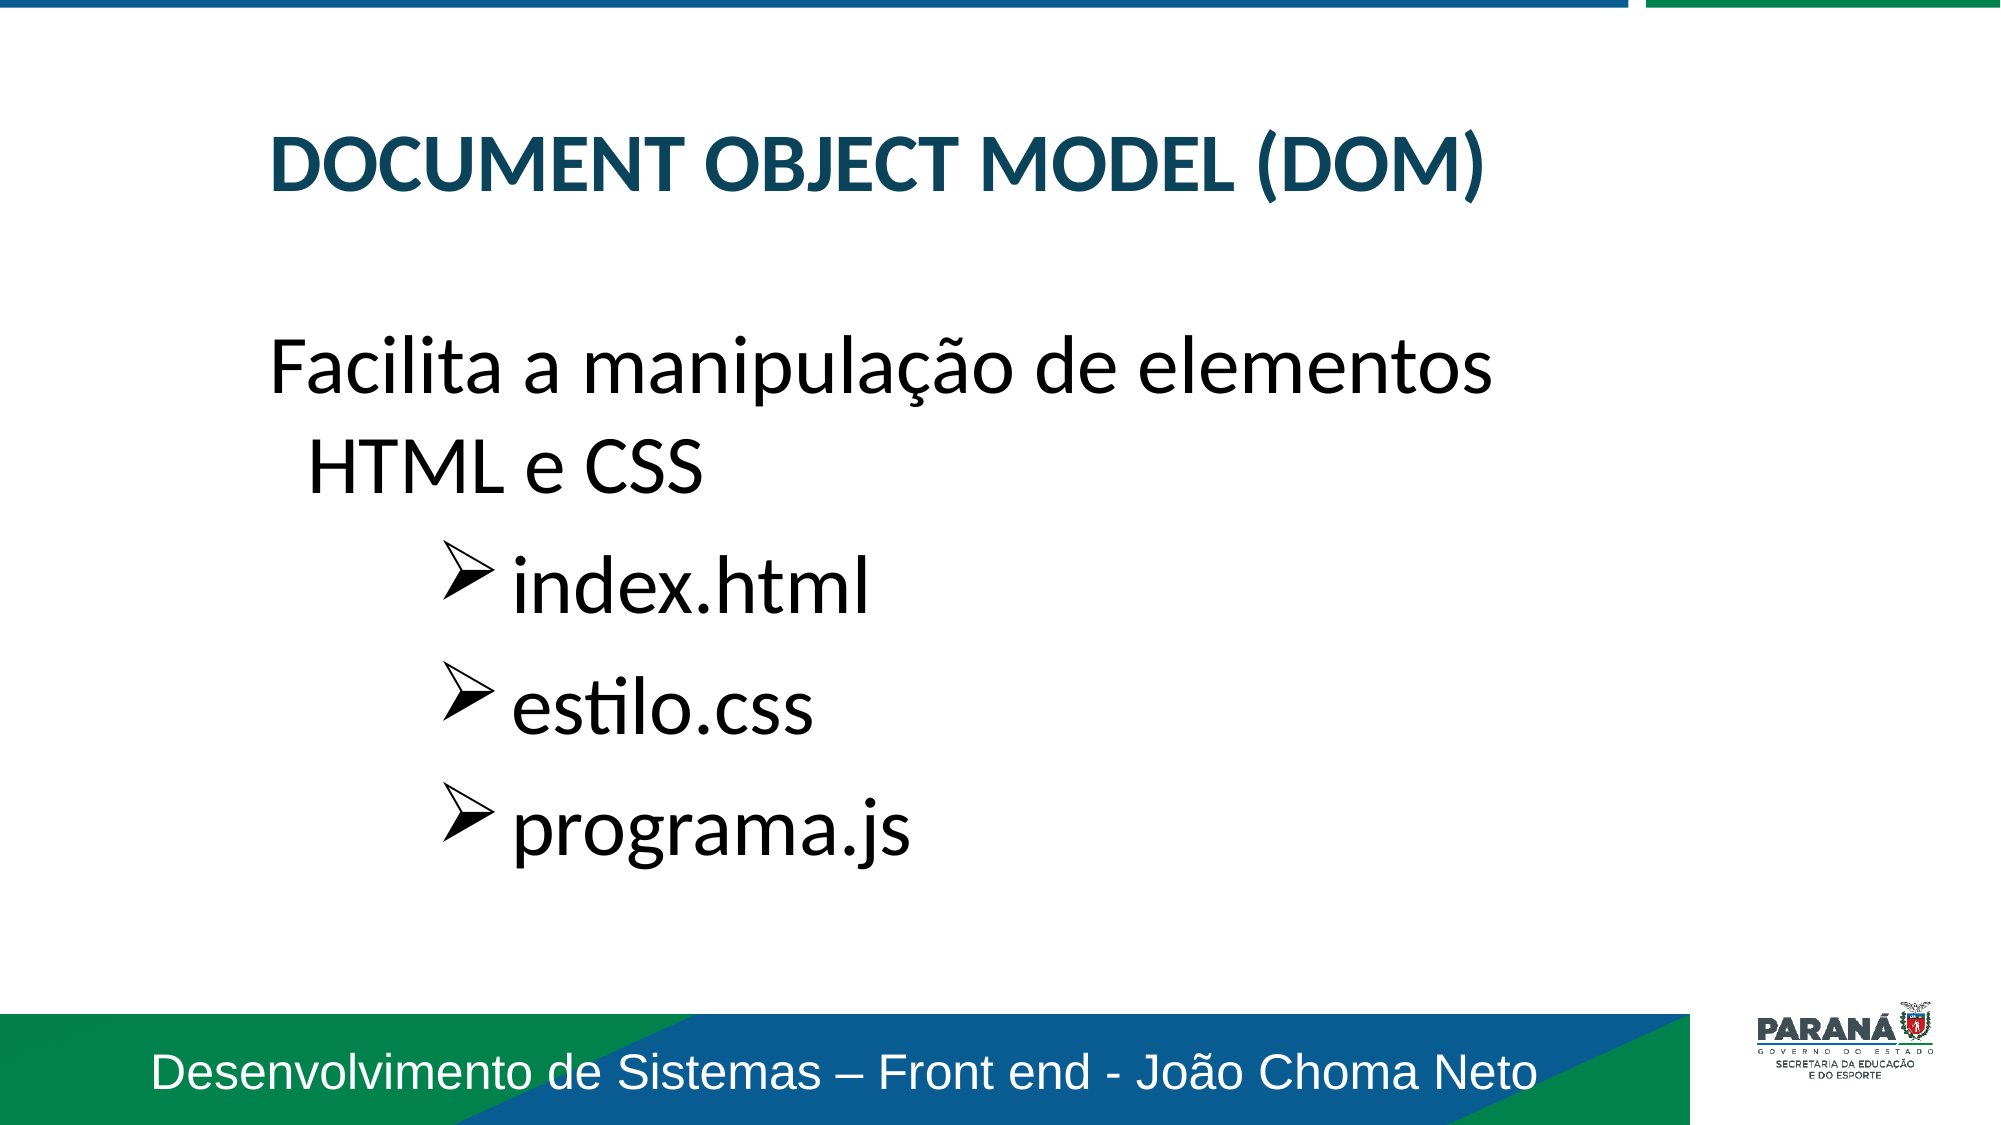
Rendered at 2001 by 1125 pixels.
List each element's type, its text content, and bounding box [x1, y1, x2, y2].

list Facilita a manipulação de elementos HTML e CSS index.html estilo.css programa.js [217, 302, 1677, 921]
list DOCUMENT OBJECT MODEL (DOM) [217, 111, 1637, 249]
picture [1757, 1002, 1933, 1081]
picture [0, 1014, 1690, 1125]
